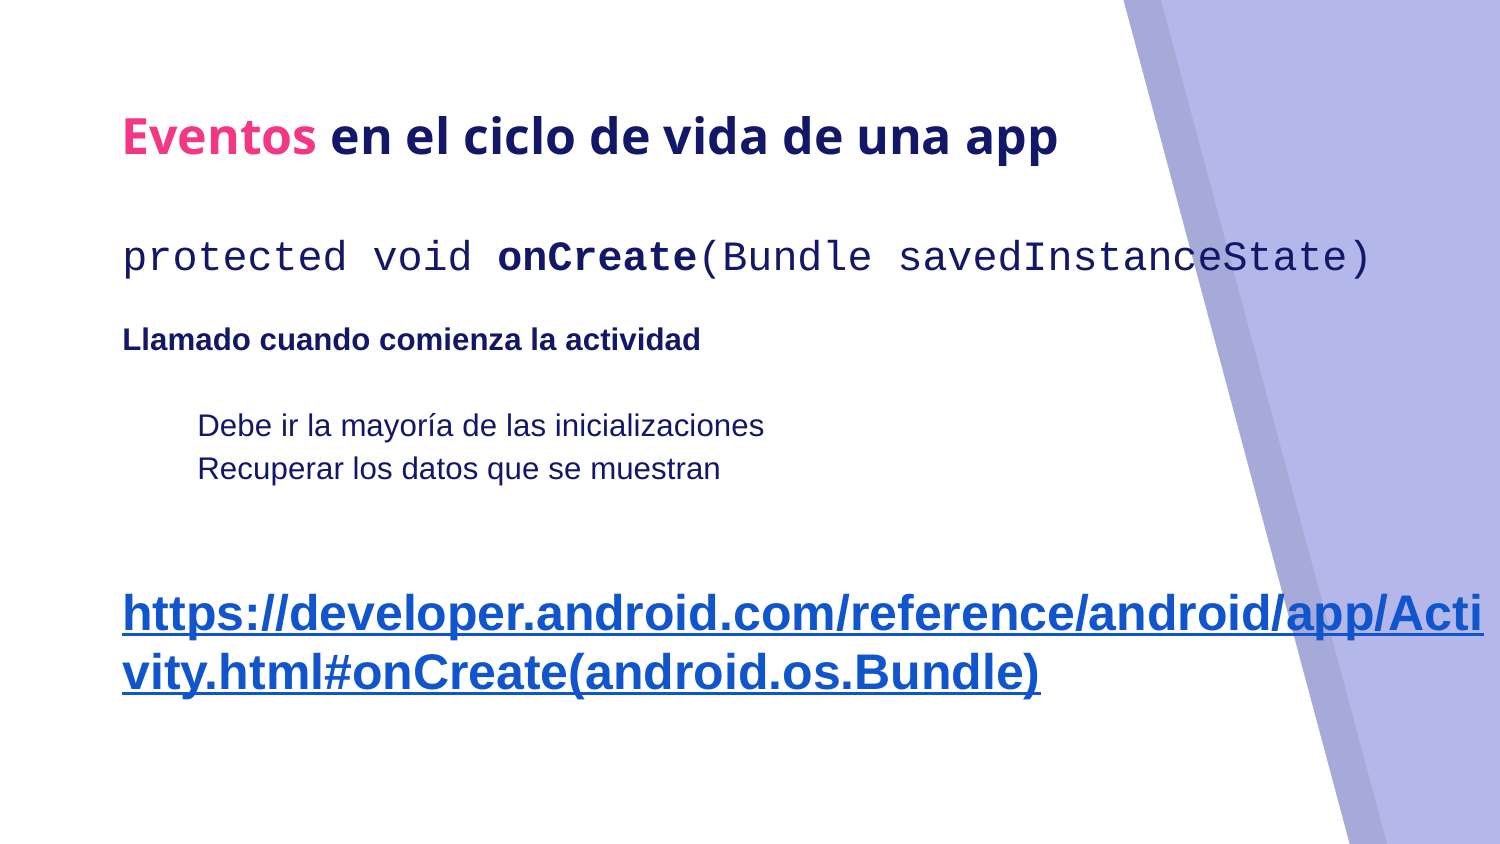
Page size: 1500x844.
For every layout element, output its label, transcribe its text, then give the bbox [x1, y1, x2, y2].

title Eventos en el ciclo de vida de una app [106, 112, 1124, 180]
list protected void onCreate(Bundle savedInstanceState) Llamado cuando comienza la actividad Debe ir la mayoría de las inicializaciones Recuperar los datos que se muestran https://developer.android.com/reference/android/app/Activity.html#onCreate(android.os.Bundle) [107, 206, 1500, 719]
